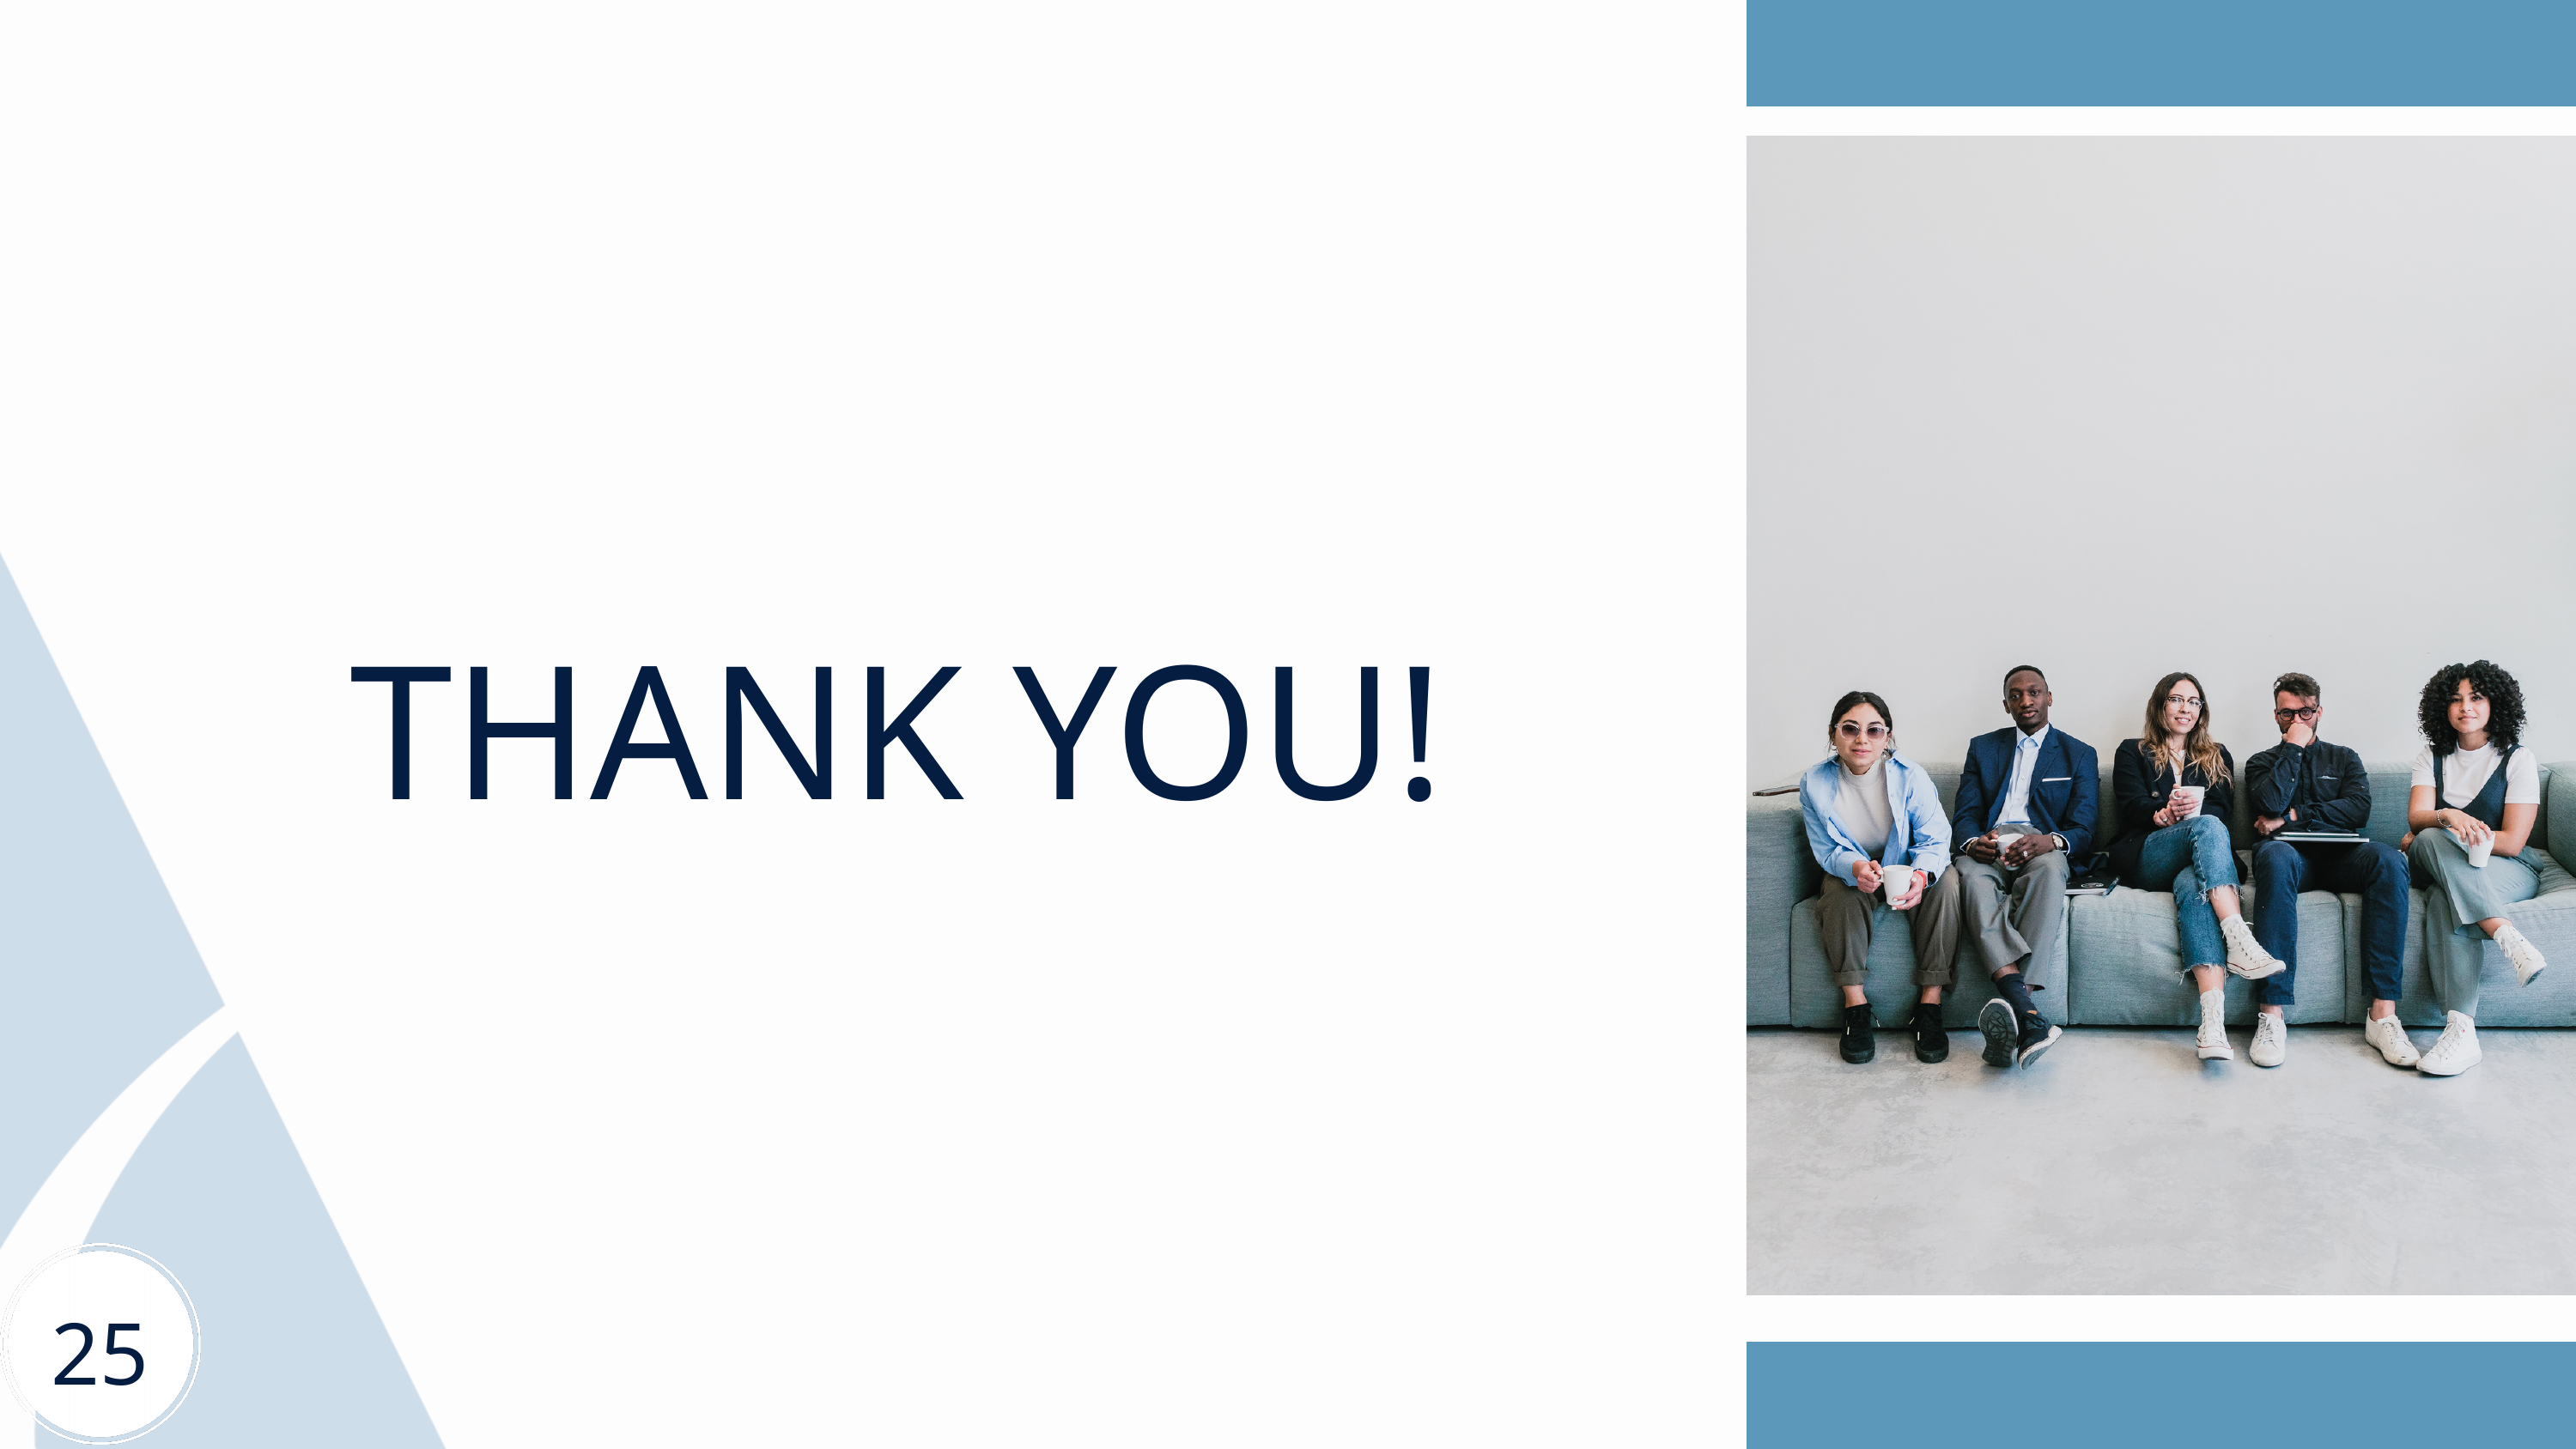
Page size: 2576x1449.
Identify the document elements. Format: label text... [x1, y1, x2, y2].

text_box 25 [20, 1282, 180, 1403]
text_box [1746, 0, 2576, 107]
text_box [0, 1243, 201, 1445]
text_box THANK YOU! [629, 577, 1593, 837]
text_box [1746, 136, 2576, 1295]
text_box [1746, 1342, 2576, 1449]
text_box [0, 508, 629, 1449]
